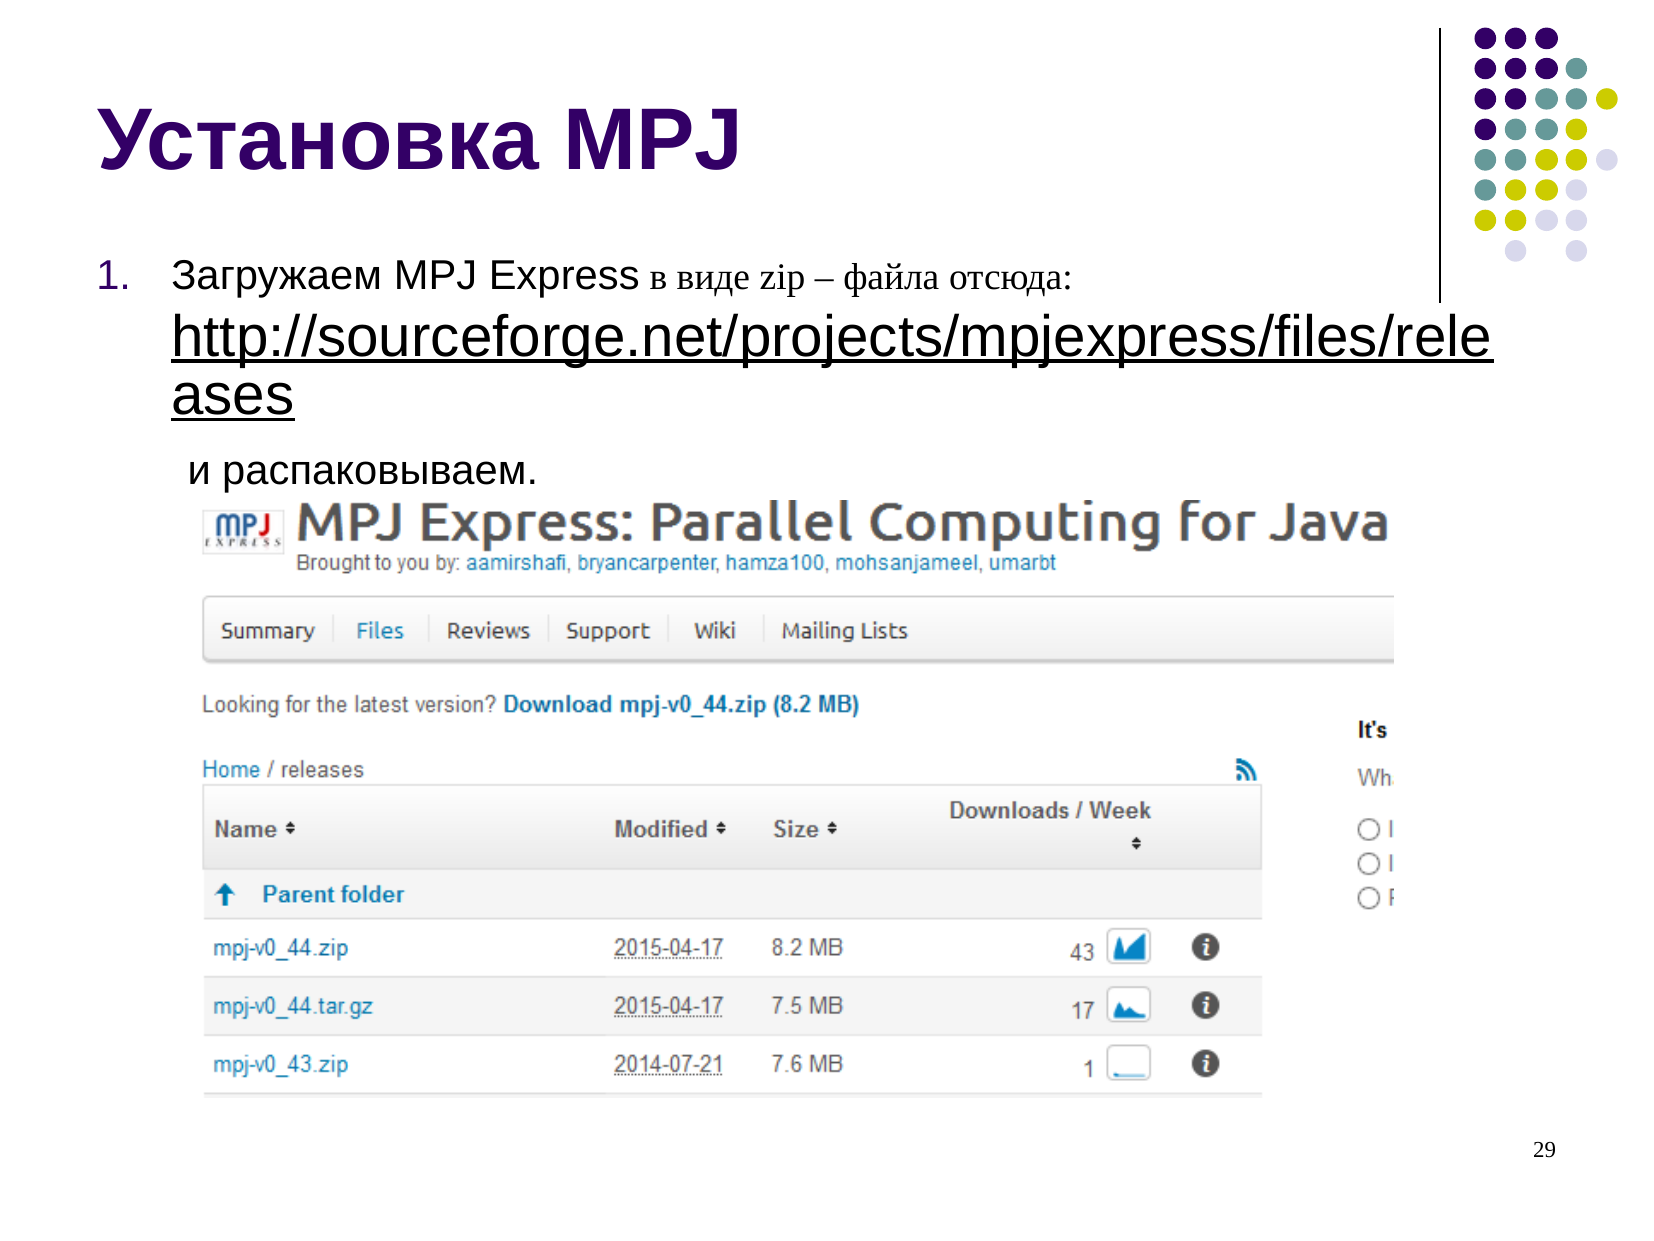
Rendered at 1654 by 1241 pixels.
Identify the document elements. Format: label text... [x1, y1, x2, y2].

title Установка MPJ [82, 22, 1447, 195]
list Загружаем MPJ Express в виде zip – файла отсюда: http://sourceforge.net/projects/mpjexpress/files/releases и распаковываем. [81, 240, 1523, 1129]
picture [188, 500, 1394, 1098]
text_box ‹#› [1185, 1129, 1572, 1213]
